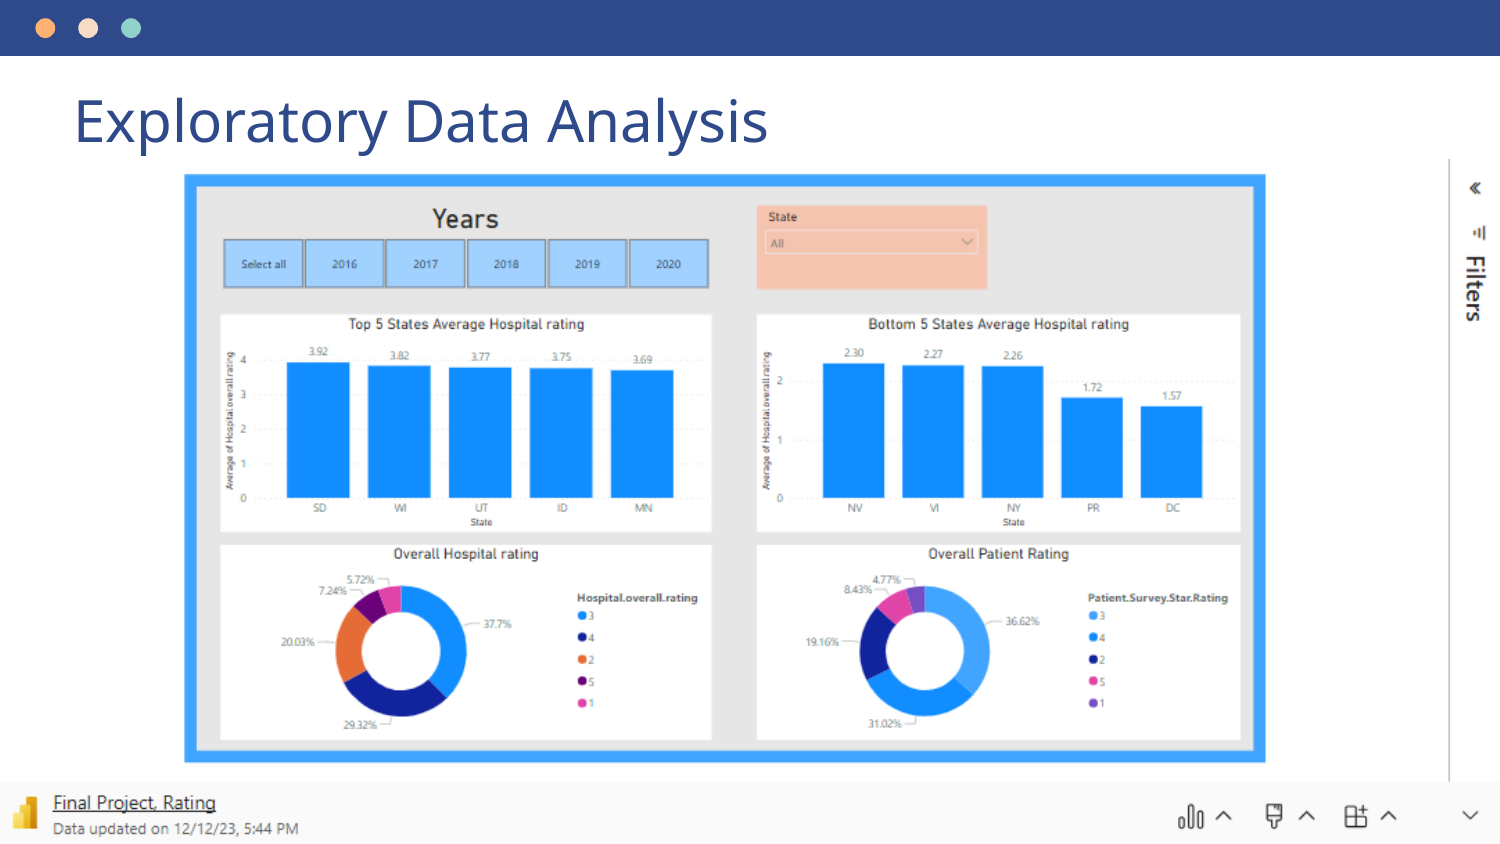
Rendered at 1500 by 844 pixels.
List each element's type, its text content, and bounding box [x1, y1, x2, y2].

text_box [0, 0, 1500, 57]
text_box Exploratory Data Analysis [58, 69, 1324, 147]
picture [0, 159, 1500, 844]
